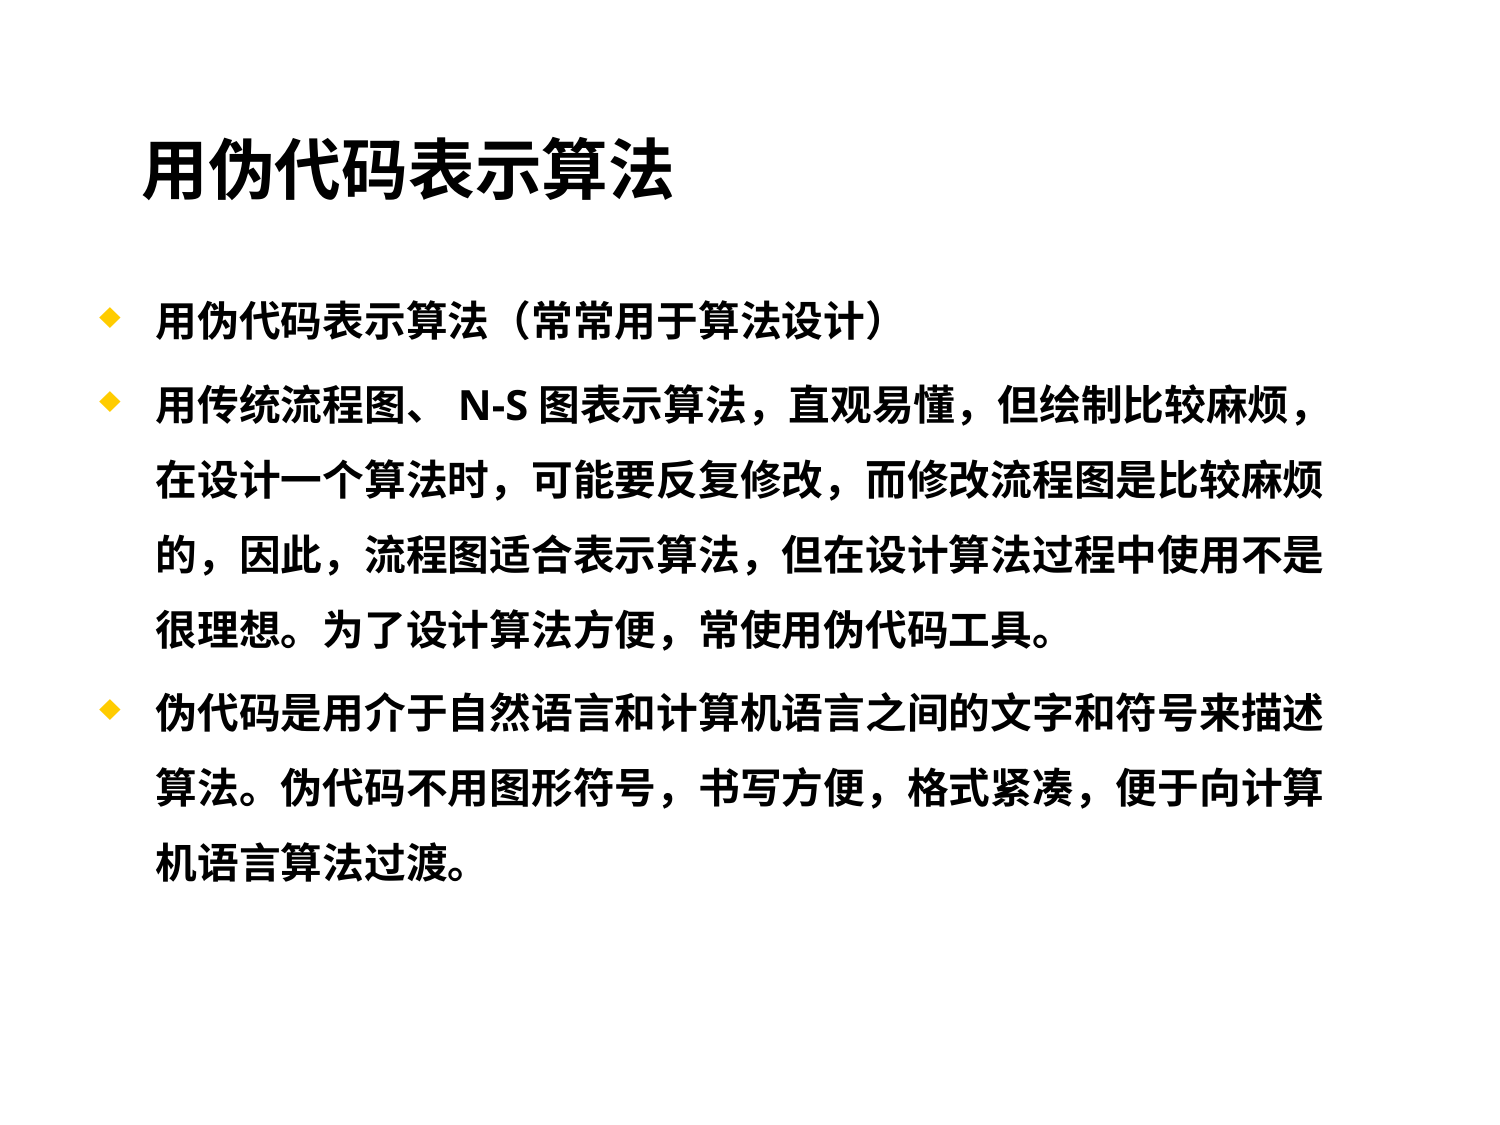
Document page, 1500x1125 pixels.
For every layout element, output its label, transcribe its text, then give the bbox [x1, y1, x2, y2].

list 用伪代码表示算法（常常用于算法设计） 用传统流程图、N-S图表示算法，直观易懂，但绘制比较麻烦，在设计一个算法时，可能要反复修改，而修改流程图是比较麻烦的，因此，流程图适合表示算法，但在设计算法过程中使用不是很理想。为了设计算法方便，常使用伪代码工具。 伪代码是用介于自然语言和计算机语言之间的文字和符号来描述算法。伪代码不用图形符号，书写方便，格式紧凑，便于向计算机语言算法过渡。 [83, 261, 1360, 1001]
title 用伪代码表示算法 [126, 120, 1222, 233]
